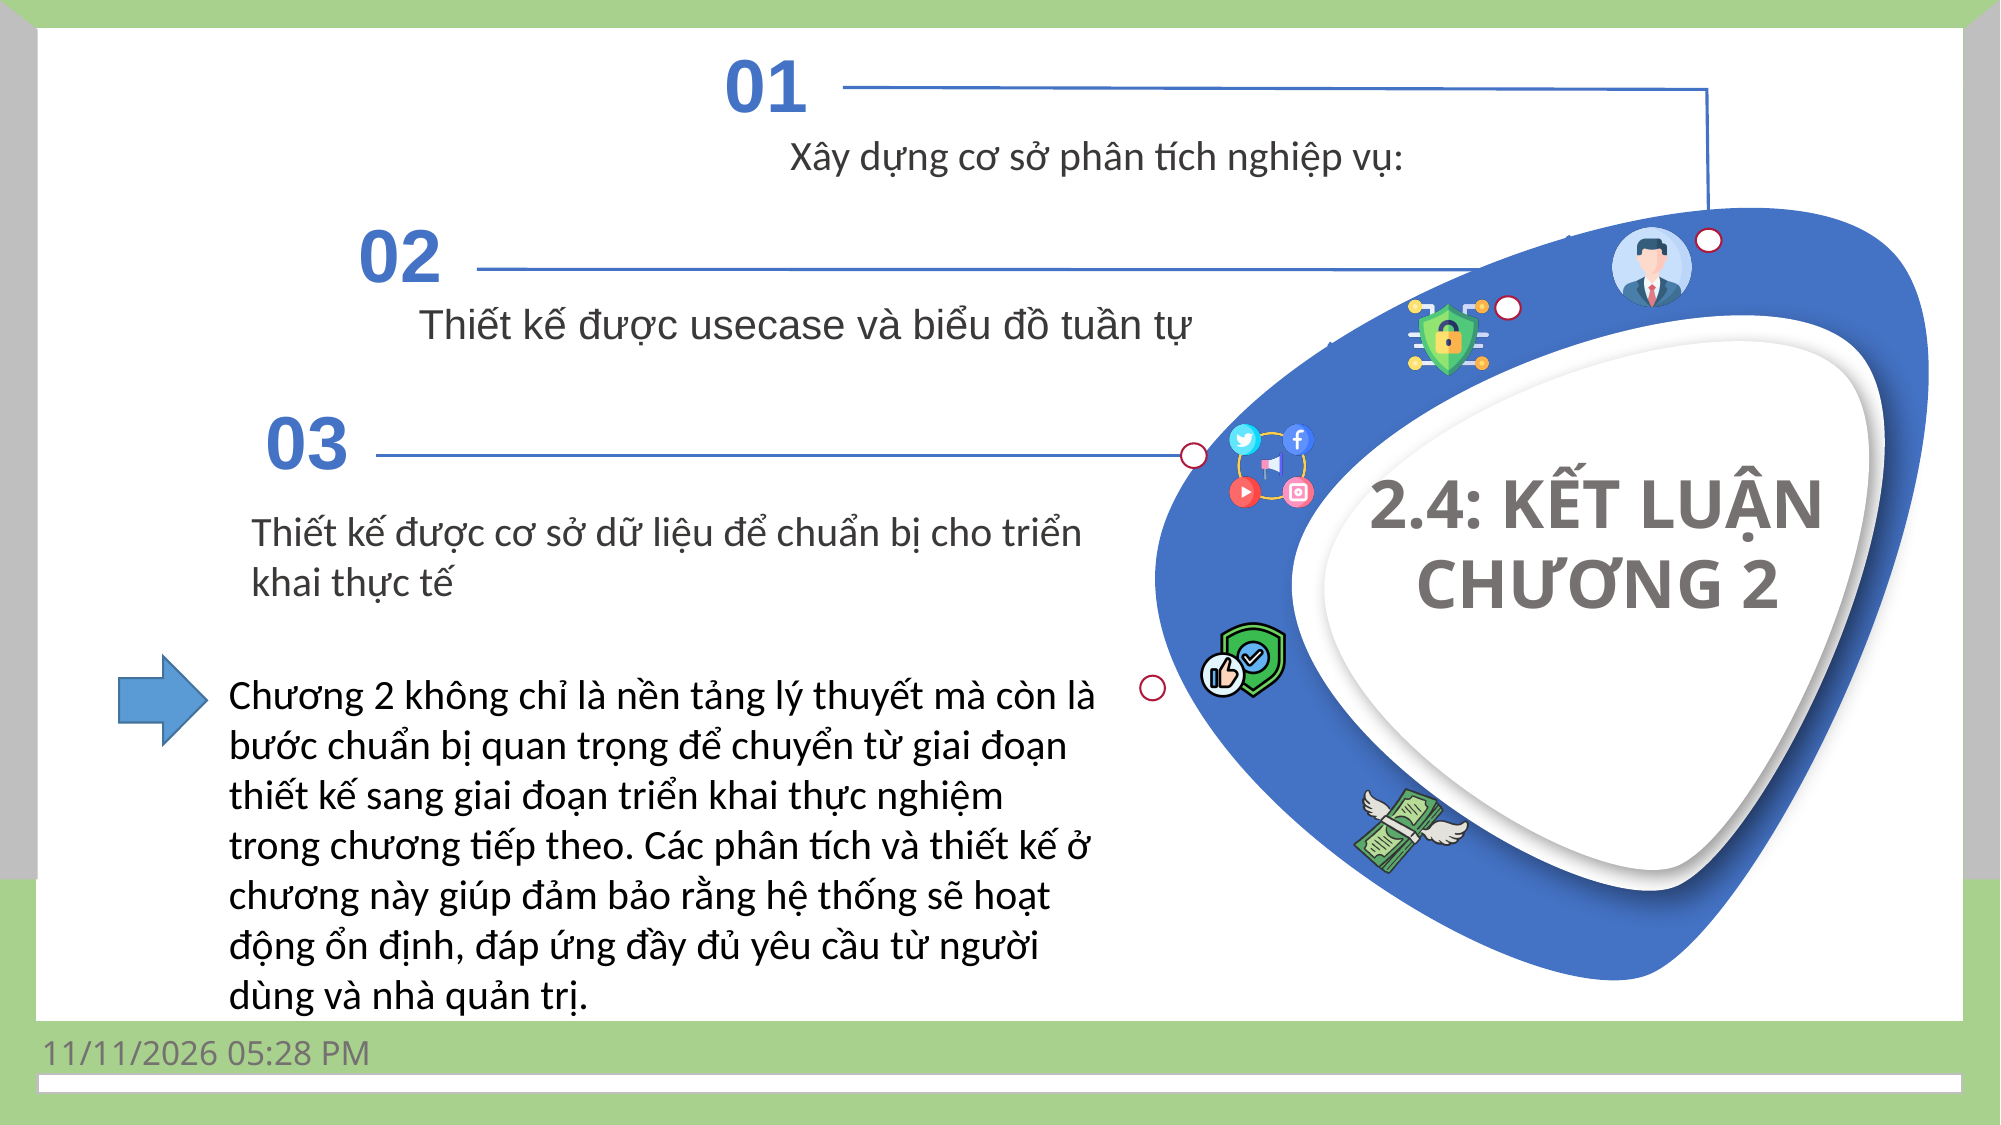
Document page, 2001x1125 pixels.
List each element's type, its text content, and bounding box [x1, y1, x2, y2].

text_box [118, 653, 209, 748]
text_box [709, 30, 1722, 252]
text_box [344, 200, 1521, 320]
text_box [1159, 136, 1882, 939]
text_box Chương 2 không chỉ là nền tảng lý thuyết mà còn là bước chuẩn bị quan trọng để chuyển từ giai đoạn thiết kế sang giai đoạn triển khai thực nghiệm trong chương tiếp theo. Các phân tích và thiết kế ở chương này giúp đảm bảo rằng hệ thống sẽ hoạt động ổn định, đáp ứng đầy đủ yêu cầu từ người dùng và nhà quản trị. [214, 660, 1121, 1025]
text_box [246, 619, 1165, 726]
text_box Thiết kế được cơ sở dữ liệu để chuẩn bị cho triển khai thực tế [236, 497, 1159, 613]
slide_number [26, 1024, 477, 1085]
picture [1229, 424, 1314, 509]
picture [1350, 770, 1472, 892]
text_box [250, 386, 1207, 493]
picture [1612, 227, 1692, 307]
picture [1200, 617, 1286, 703]
text_box Thiết kế được usecase và biểu đồ tuần tự [403, 320, 1159, 356]
picture [1408, 297, 1489, 378]
